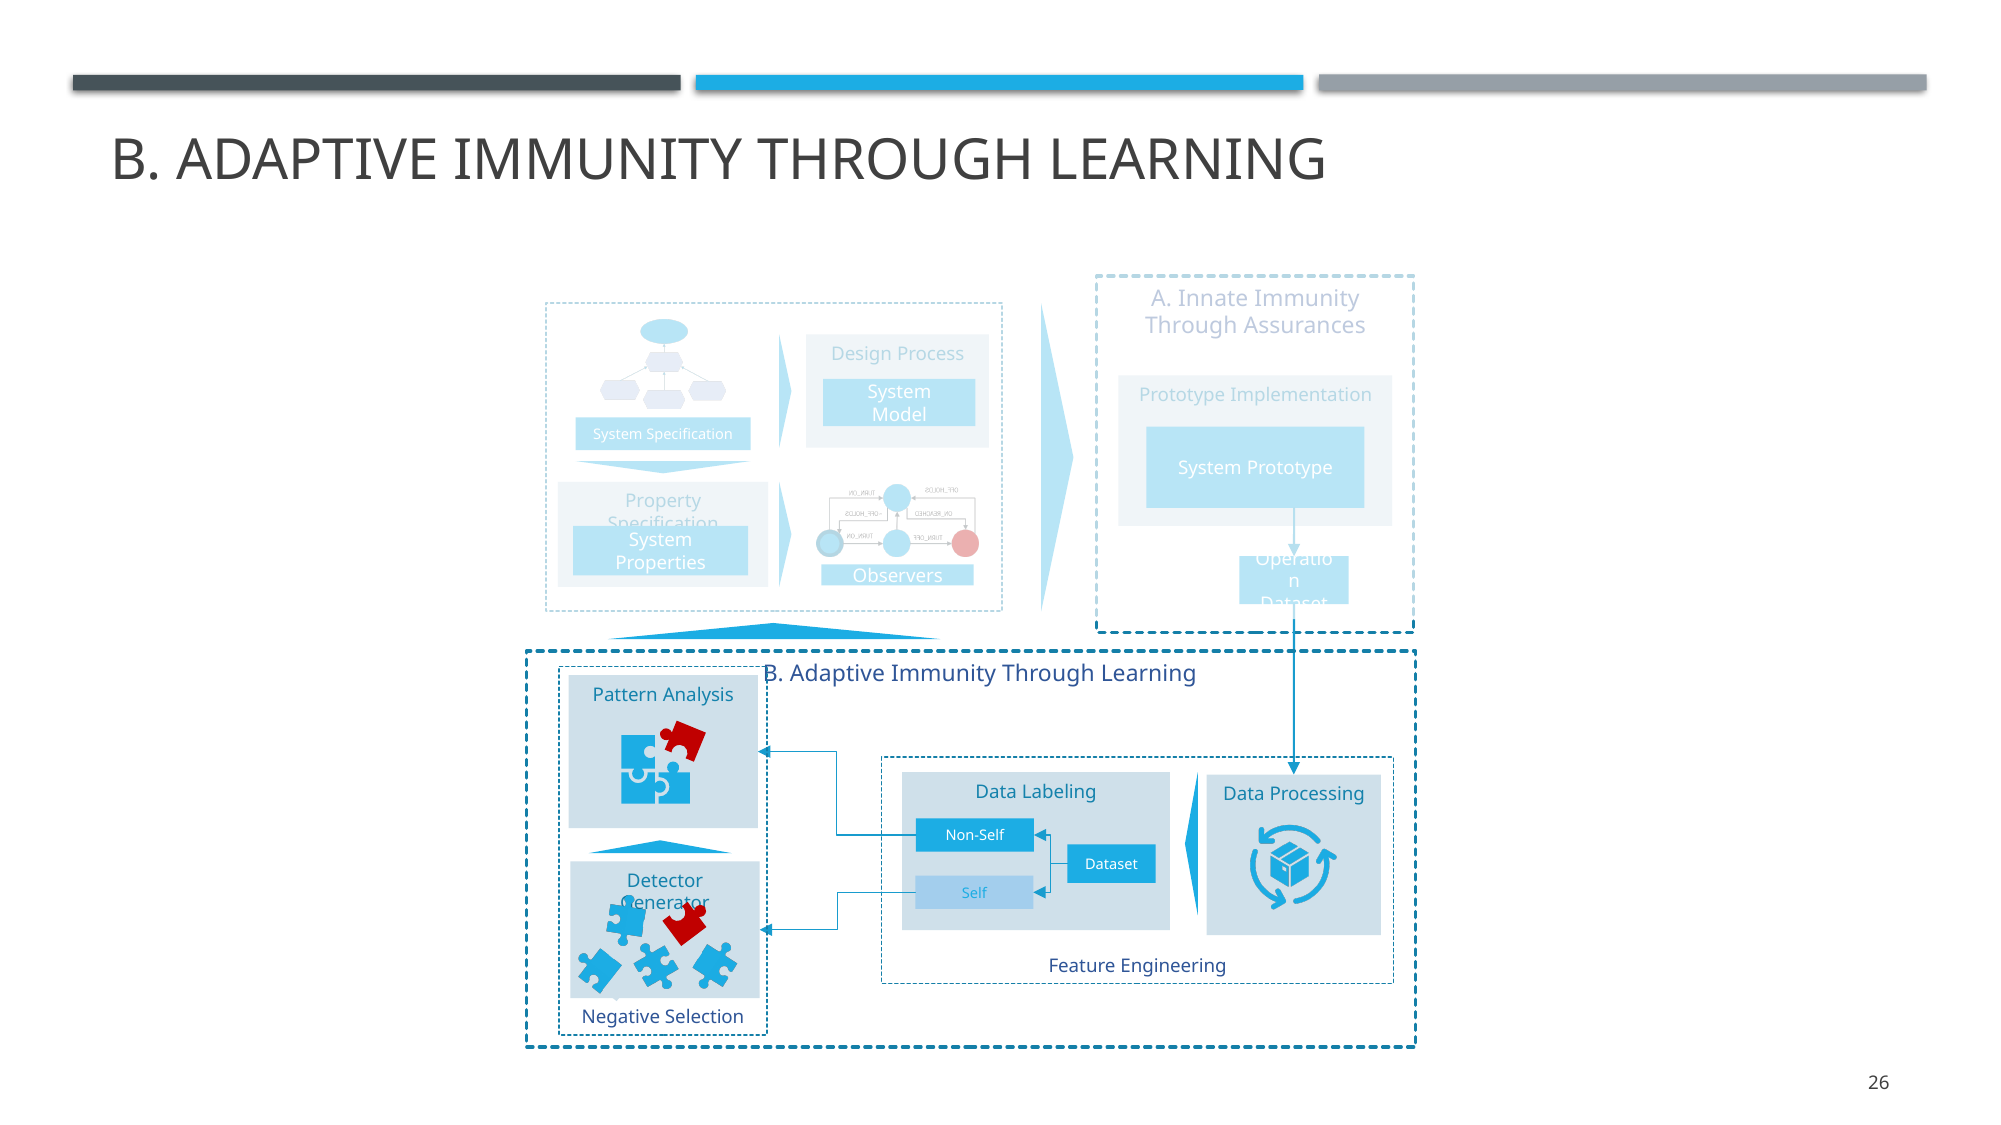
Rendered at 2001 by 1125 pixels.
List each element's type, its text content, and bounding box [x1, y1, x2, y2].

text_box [558, 665, 768, 1036]
table_cell 0.927324 [1289, 511, 1297, 561]
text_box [774, 891, 916, 931]
text_box [605, 621, 943, 641]
text_box A. Innate Immunity Through Assurances [1095, 621, 1287, 634]
text_box B. Adaptive Immunity Through Learning [525, 649, 1418, 1049]
text_box A. Innate Immunity Through Assurances [1299, 621, 1416, 634]
slide_number 41 [1295, 649, 1299, 756]
text_box [494, 245, 1484, 621]
picture [599, 318, 727, 410]
text_box B. Adaptive Immunity Through Learning [95, 115, 1905, 198]
slide_number 26 [1732, 1053, 1905, 1114]
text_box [774, 751, 917, 836]
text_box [815, 482, 980, 586]
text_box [880, 756, 1394, 984]
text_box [557, 481, 769, 588]
